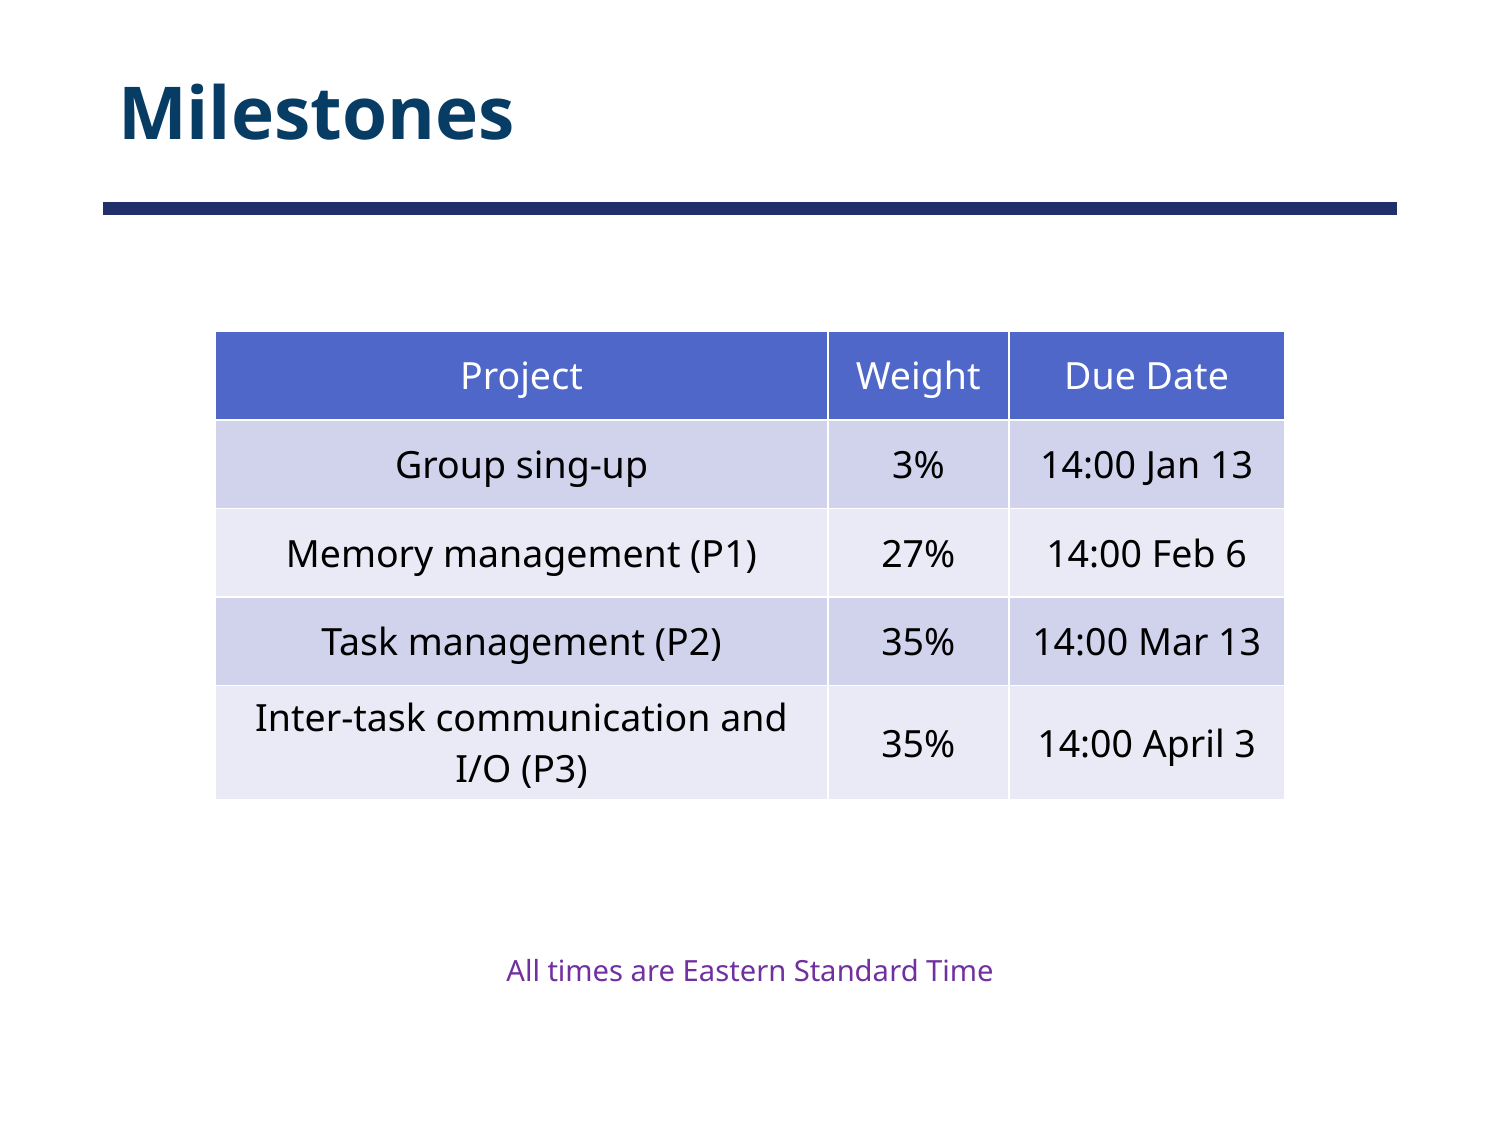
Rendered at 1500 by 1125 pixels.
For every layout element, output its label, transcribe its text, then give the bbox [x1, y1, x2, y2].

table_cell Inter-task communication and I/O (P3) [216, 686, 827, 799]
title Milestones [103, 34, 1397, 197]
table_header Weight [829, 332, 1008, 419]
table_header Project [216, 332, 827, 419]
table_cell 14:00 April 3 [1010, 686, 1284, 799]
table_cell Task management (P2) [216, 598, 827, 685]
table_cell 14:00 Jan 13 [1010, 421, 1284, 508]
table_cell 14:00 Feb 6 [1010, 509, 1284, 596]
text_box All times are Eastern Standard Time [491, 944, 1009, 995]
table_cell 35% [829, 686, 1008, 799]
table_cell 3% [829, 421, 1008, 508]
table_cell Group sing-up [216, 421, 827, 508]
table_cell Memory management (P1) [216, 509, 827, 596]
table_cell 35% [829, 598, 1008, 685]
table_cell 27% [829, 509, 1008, 596]
table_header Due Date [1010, 332, 1284, 419]
table_cell 14:00 Mar 13 [1010, 598, 1284, 685]
